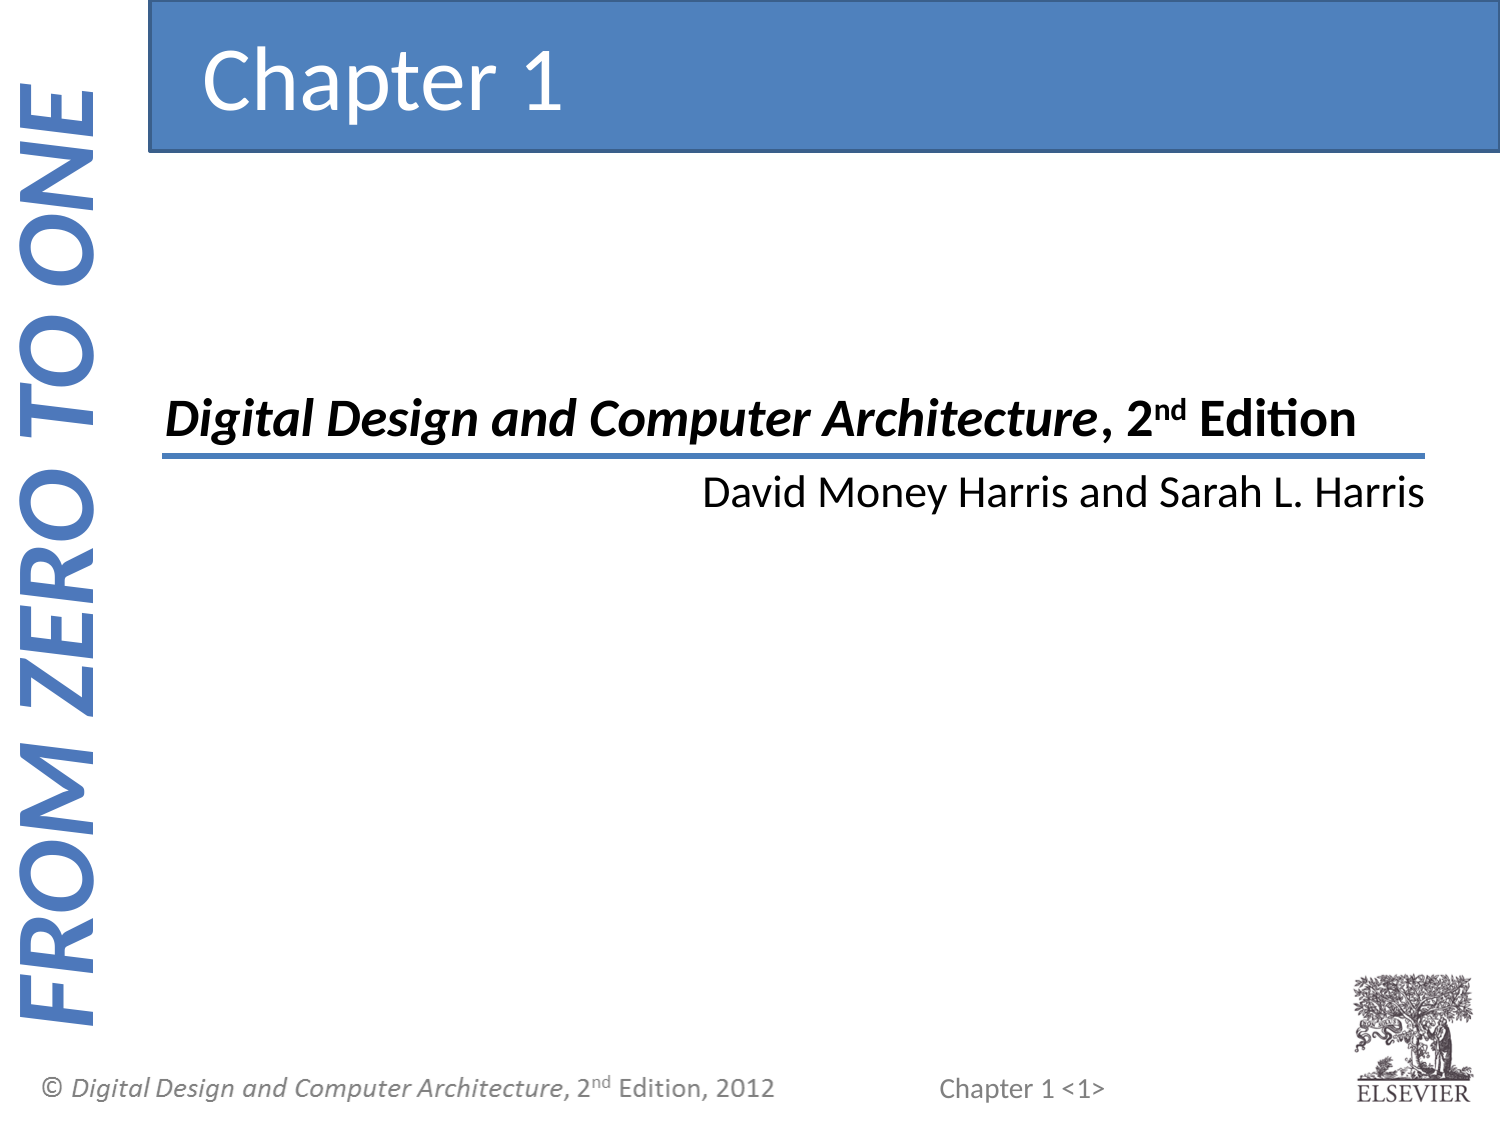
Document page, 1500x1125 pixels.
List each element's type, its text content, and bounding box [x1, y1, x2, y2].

text_box Digital Design and Computer Architecture, 2nd Edition [150, 374, 1388, 455]
text_box Chapter 1 [187, 11, 1488, 136]
picture [0, 0, 1500, 1125]
text_box David Money Harris and Sarah L. Harris [687, 454, 1463, 524]
